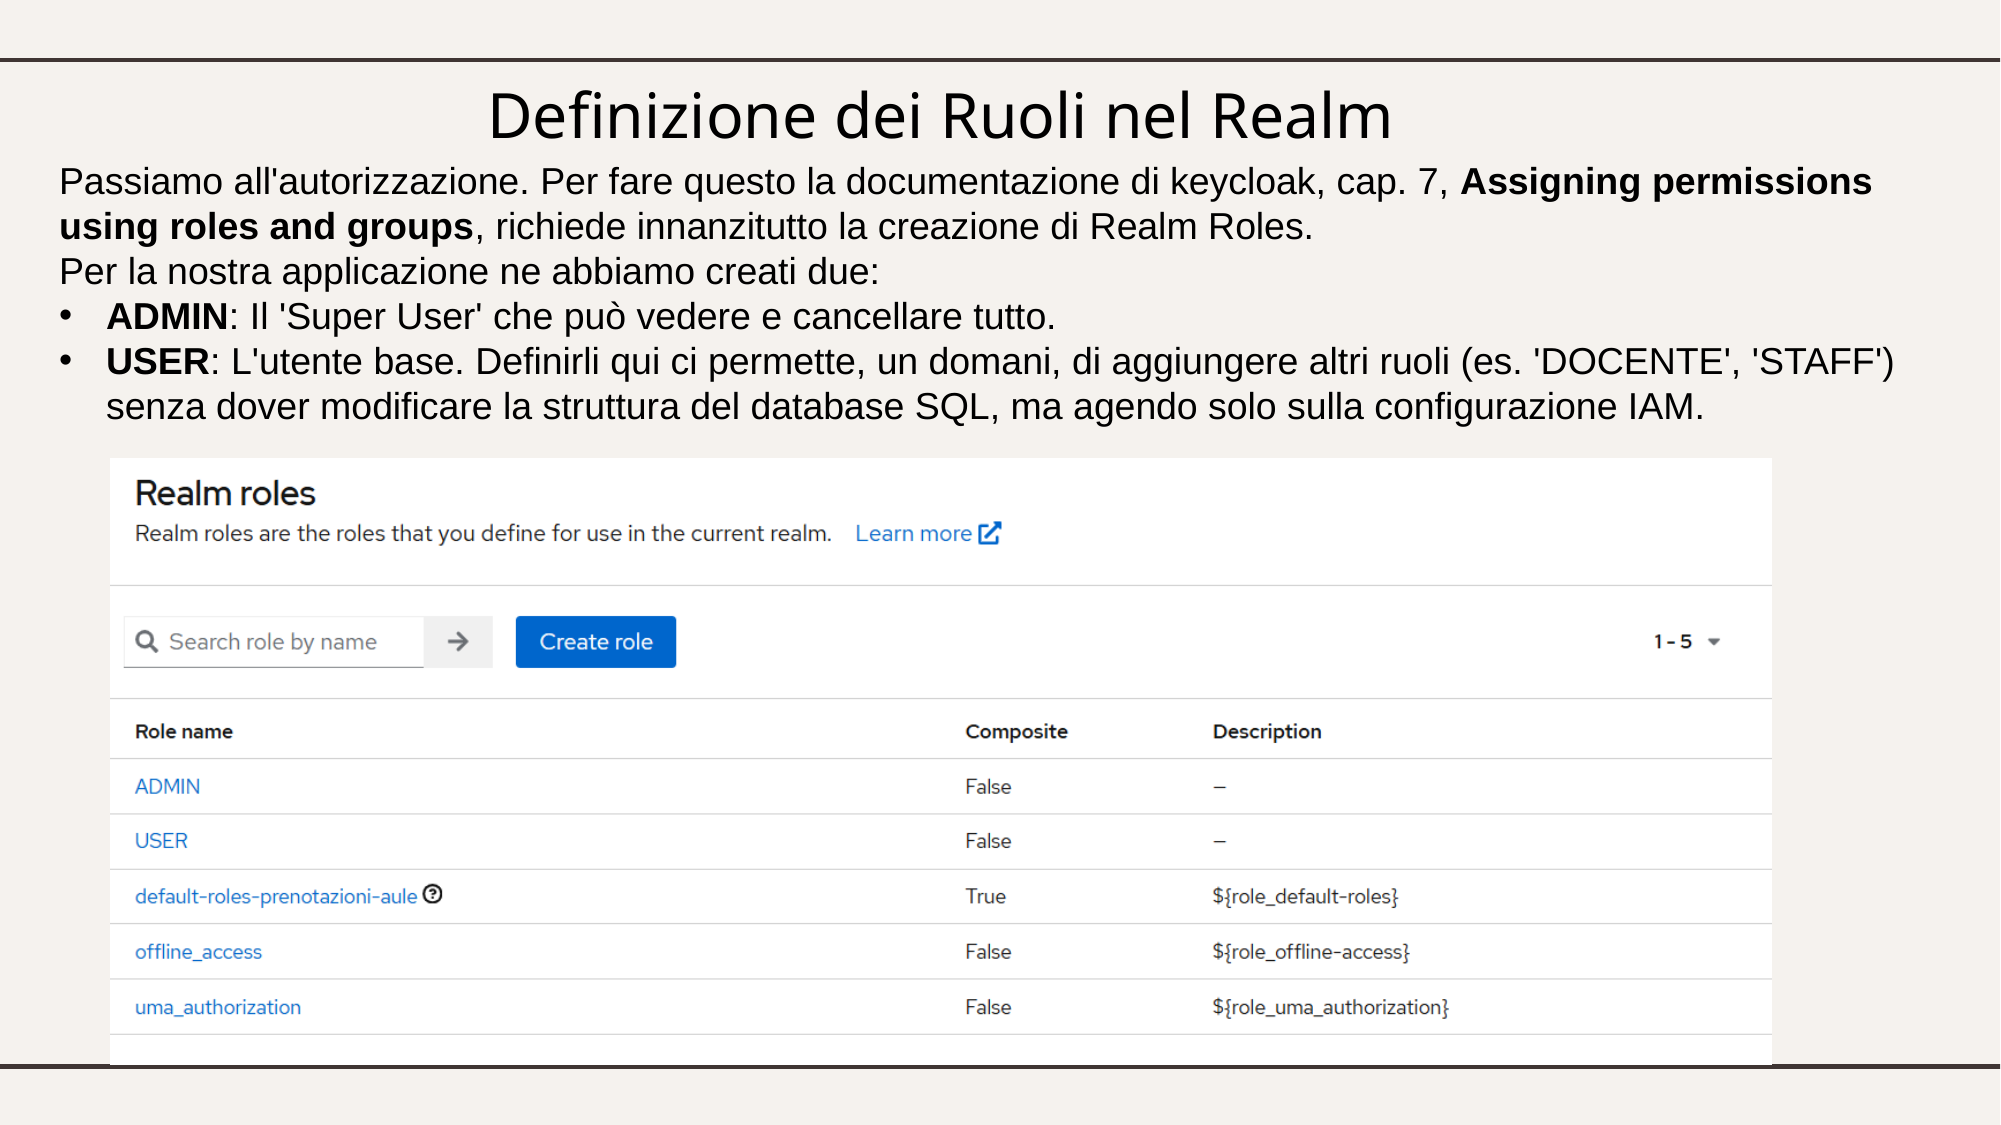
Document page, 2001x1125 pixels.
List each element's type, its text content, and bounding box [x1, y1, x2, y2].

text_box Passiamo all'autorizzazione. Per fare questo la documentazione di keycloak, cap. 7, Assigning permissions using roles and groups, richiede innanzitutto la creazione di Realm Roles. Per la nostra applicazione ne abbiamo creati due: ADMIN: Il 'Super User' che può vedere e cancellare tutto. USER: L'utente base. Definirli qui ci permette, un domani, di aggiungere altri ruoli (es. 'DOCENTE', 'STAFF') senza dover modificare la struttura del database SQL, ma agendo solo sulla configurazione IAM. [44, 149, 1969, 480]
picture [110, 457, 1772, 1065]
title Definizione dei Ruoli nel Realm [286, 60, 1597, 149]
